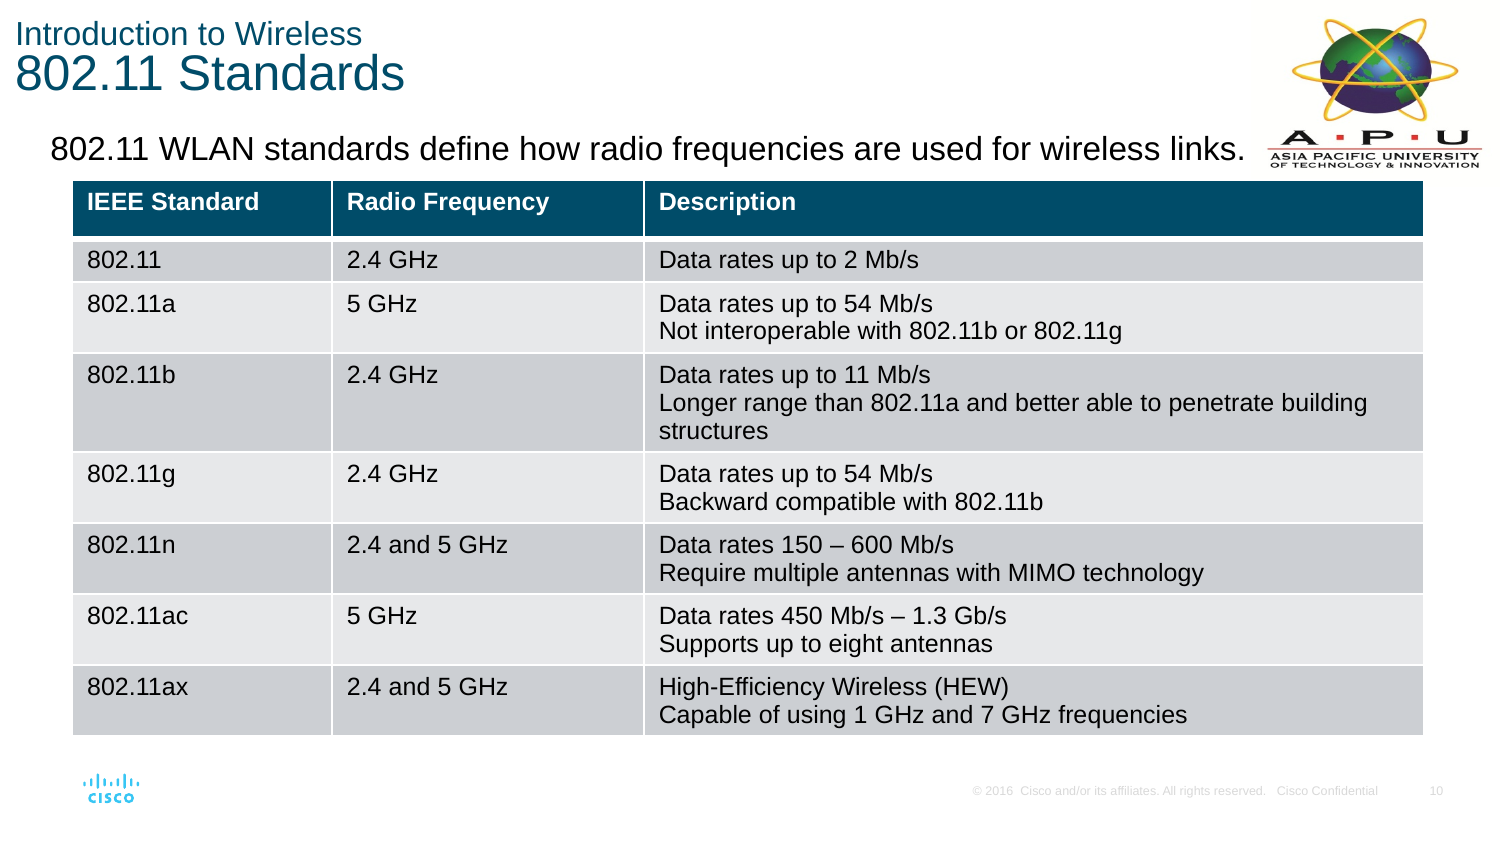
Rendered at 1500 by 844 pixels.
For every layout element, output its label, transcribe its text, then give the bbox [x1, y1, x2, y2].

table_cell Data rates up to 11 Mb/s Longer range than 802.11a and better able to penetrate building structures [645, 354, 1423, 451]
table_cell 2.4 GHz [333, 242, 643, 281]
table_header Radio Frequency [333, 181, 643, 236]
table_cell 802.11ax [73, 666, 331, 735]
table_cell Data rates up to 54 Mb/s Not interoperable with 802.11b or 802.11g [645, 283, 1423, 352]
table_cell 802.11b [73, 354, 331, 451]
title Introduction to Wireless 802.11 Standards [0, 0, 1369, 121]
table_cell Data rates 150 – 600 Mb/s Require multiple antennas with MIMO technology [645, 524, 1423, 593]
list 802.11 WLAN standards define how radio frequencies are used for wireless links. [35, 120, 1334, 167]
table_cell High-Efficiency Wireless (HEW) Capable of using 1 GHz and 7 GHz frequencies [645, 666, 1423, 735]
table_cell Data rates 450 Mb/s – 1.3 Gb/s Supports up to eight antennas [645, 595, 1423, 664]
picture [1251, 0, 1500, 187]
table_cell 2.4 GHz [333, 453, 643, 522]
table_cell Data rates up to 2 Mb/s [645, 242, 1423, 281]
table_cell 2.4 and 5 GHz [333, 666, 643, 735]
table_header IEEE Standard [73, 181, 331, 236]
table_cell 5 GHz [333, 283, 643, 352]
table_cell Data rates up to 54 Mb/s Backward compatible with 802.11b [645, 453, 1423, 522]
table_cell 802.11n [73, 524, 331, 593]
table_cell 802.11 [73, 242, 331, 281]
table_header Description [645, 181, 1423, 236]
table_cell 2.4 and 5 GHz [333, 524, 643, 593]
table_cell 2.4 GHz [333, 354, 643, 451]
table_cell 802.11g [73, 453, 331, 522]
table_cell 5 GHz [333, 595, 643, 664]
table_cell 802.11ac [73, 595, 331, 664]
table_cell 802.11a [73, 283, 331, 352]
